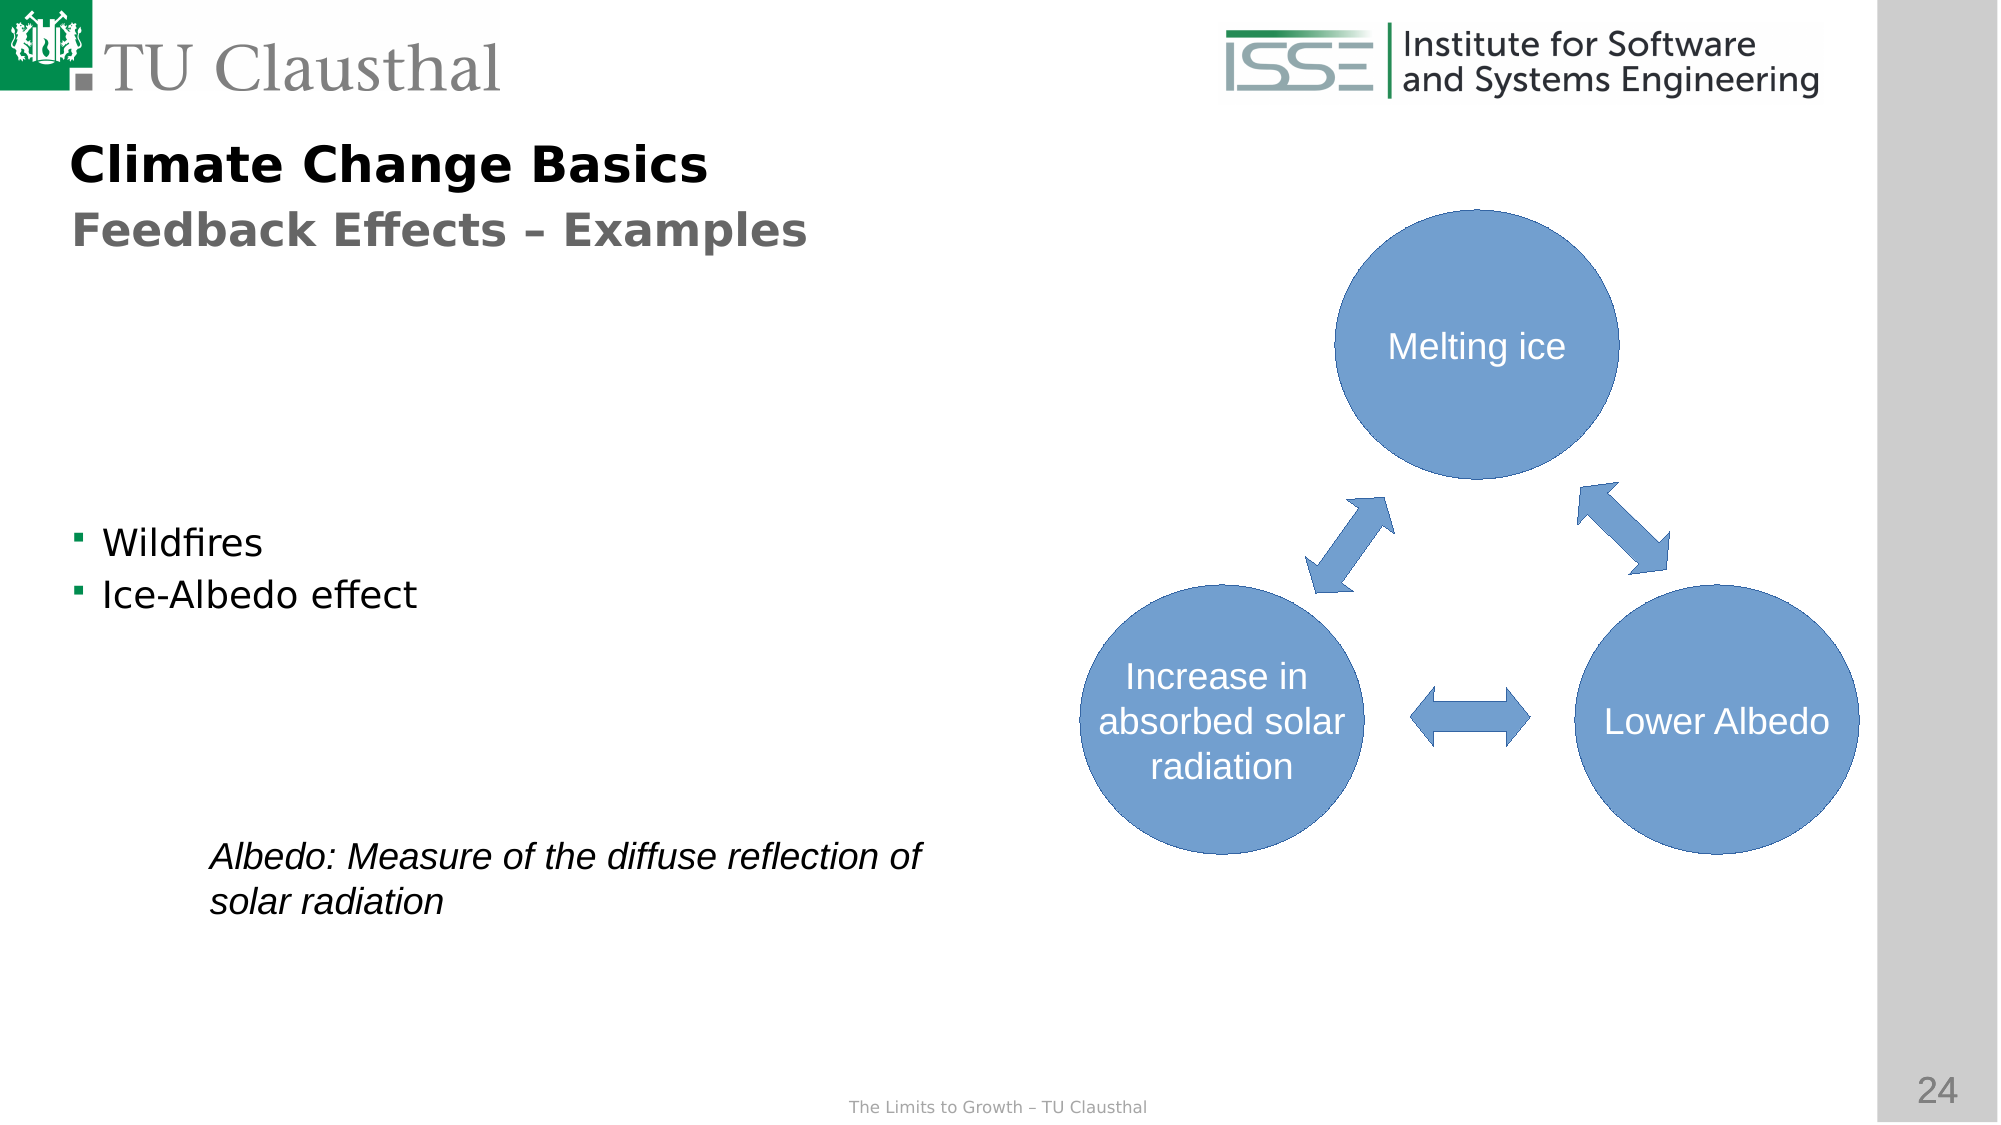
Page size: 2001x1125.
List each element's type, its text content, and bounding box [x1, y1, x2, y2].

text_box Feedback Effects – Examples [70, 188, 1768, 268]
text_box Melting ice [1334, 209, 1620, 480]
text_box [1577, 482, 1670, 575]
picture [0, 0, 500, 91]
text_box Albedo: Measure of the diffuse reflection of solar radiation [194, 825, 945, 923]
text_box Increase in absorbed solar radiation [1079, 584, 1365, 855]
text_box Wildfires Ice-Albedo effect Thawing permafrost Warming ocean → collapse of the Gulf Stream [55, 208, 1817, 1033]
text_box [1305, 497, 1395, 594]
text_box Lower Albedo [1574, 584, 1860, 855]
text_box Climate Change Basics [55, 125, 1817, 206]
text_box [1410, 686, 1531, 747]
picture [1218, 22, 1824, 105]
